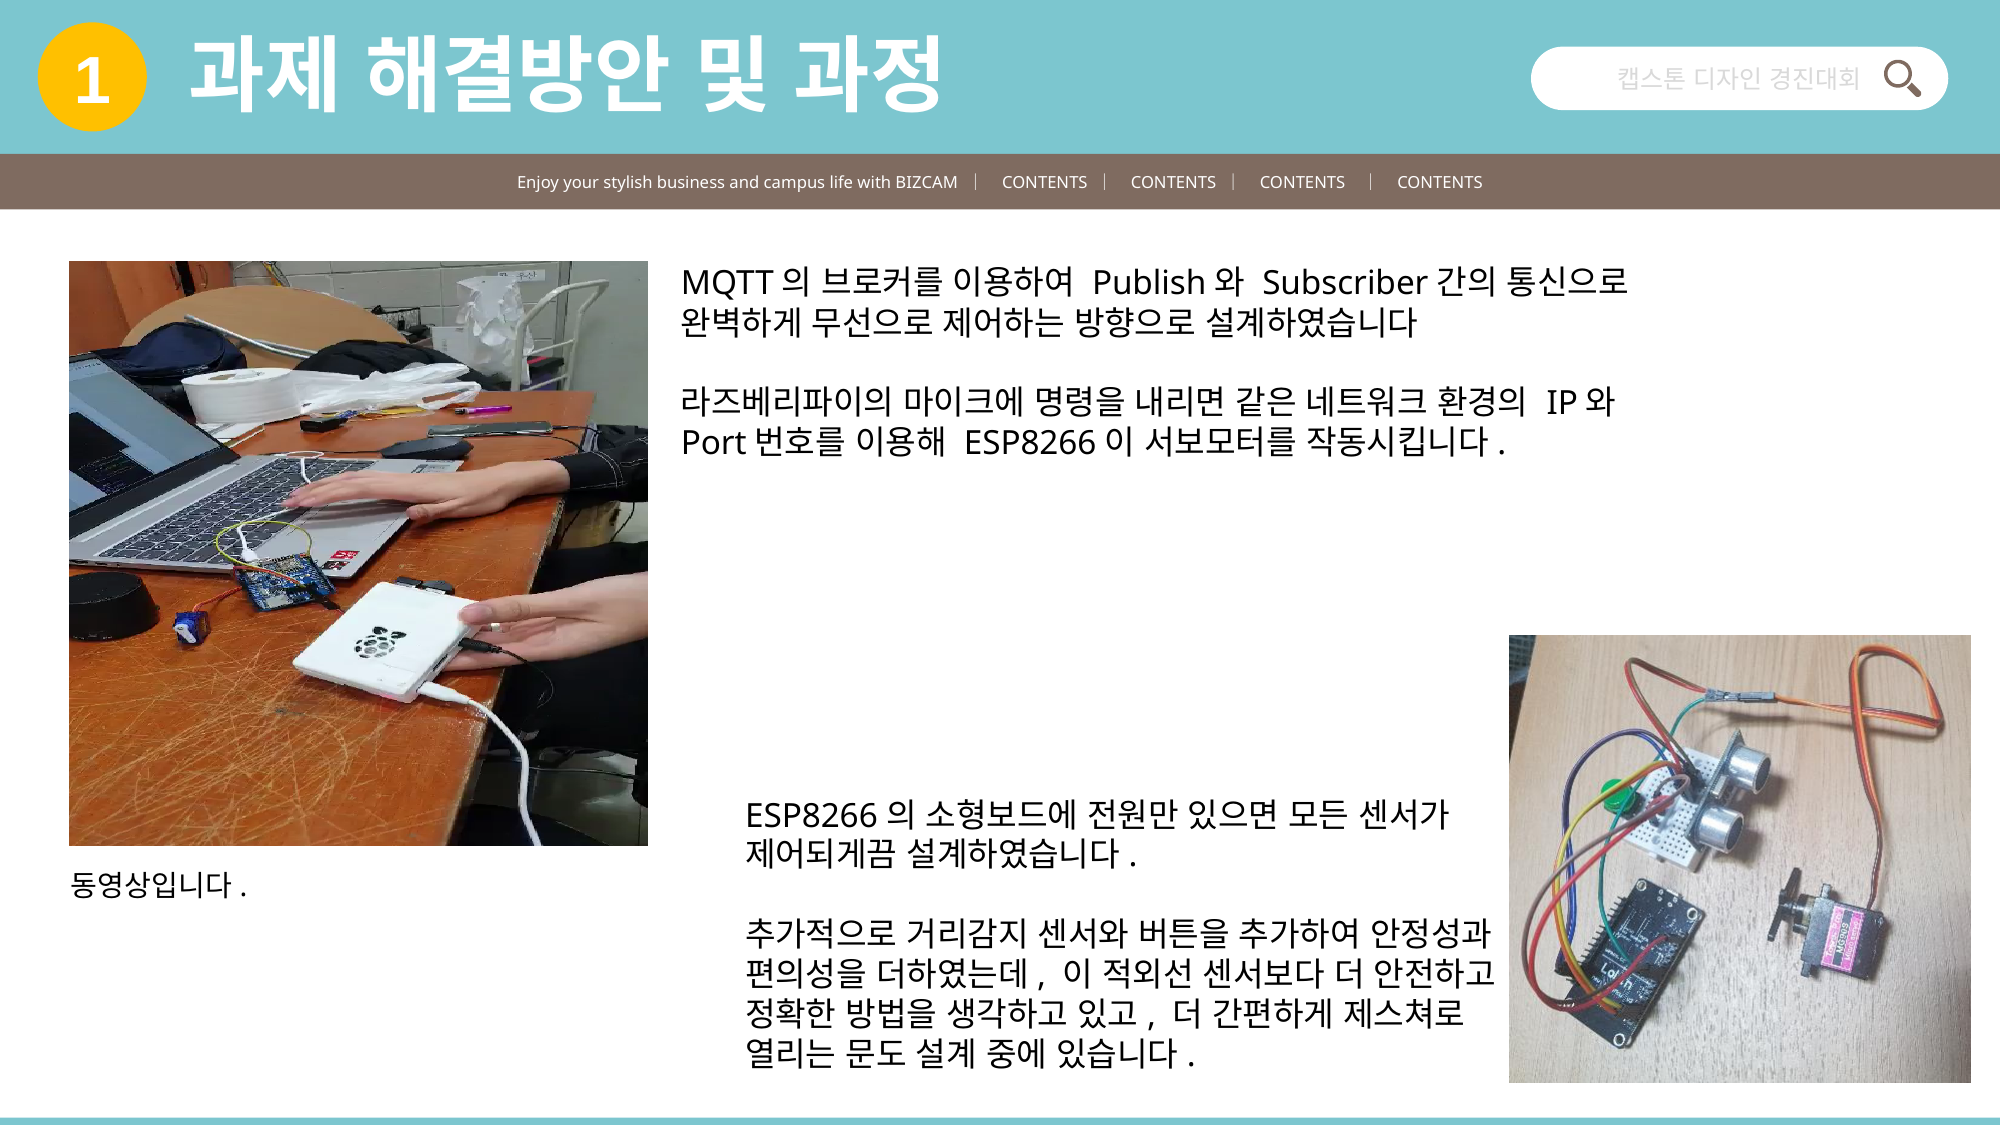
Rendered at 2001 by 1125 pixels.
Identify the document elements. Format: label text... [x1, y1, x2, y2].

text_box ESP8266의 소형보드에 전원만 있으면 모든 센서가 제어되게끔 설계하였습니다. 추가적으로 거리감지 센서와 버튼을 추가하여 안정성과 편의성을 더하였는데, 이 적외선 센서보다 더 안전하고 정확한 방법을 생각하고 있고, 더 간편하게 제스쳐로 열리는 문도 설계 중에 있습니다. [730, 786, 1509, 1081]
picture [1509, 635, 1971, 1084]
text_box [1884, 59, 1922, 97]
text_box 캡스톤 디자인 경진대회 [1529, 45, 1950, 112]
text_box MQTT의 브로커를 이용하여 Publish와 Subscriber간의 통신으로 완벽하게 무선으로 제어하는 방향으로 설계하였습니다 라즈베리파이의 마이크에 명령을 내리면 같은 네트워크 환경의 IP와 Port번호를 이용해 ESP8266이 서보모터를 작동시킵니다. [666, 254, 1645, 469]
text_box Enjoy your stylish business and campus life with BIZCAM ｜ CONTENTS ｜ CONTENTS ｜ CONTENTS ｜ CONTENTS [0, 153, 2000, 211]
text_box [0, 1117, 2000, 1125]
text_box 과제 해결방안 및 과정 [174, 14, 1067, 130]
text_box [68, 260, 649, 847]
text_box 1 [36, 21, 148, 133]
text_box 동영상입니다. [55, 859, 374, 910]
text_box [0, 0, 2000, 153]
